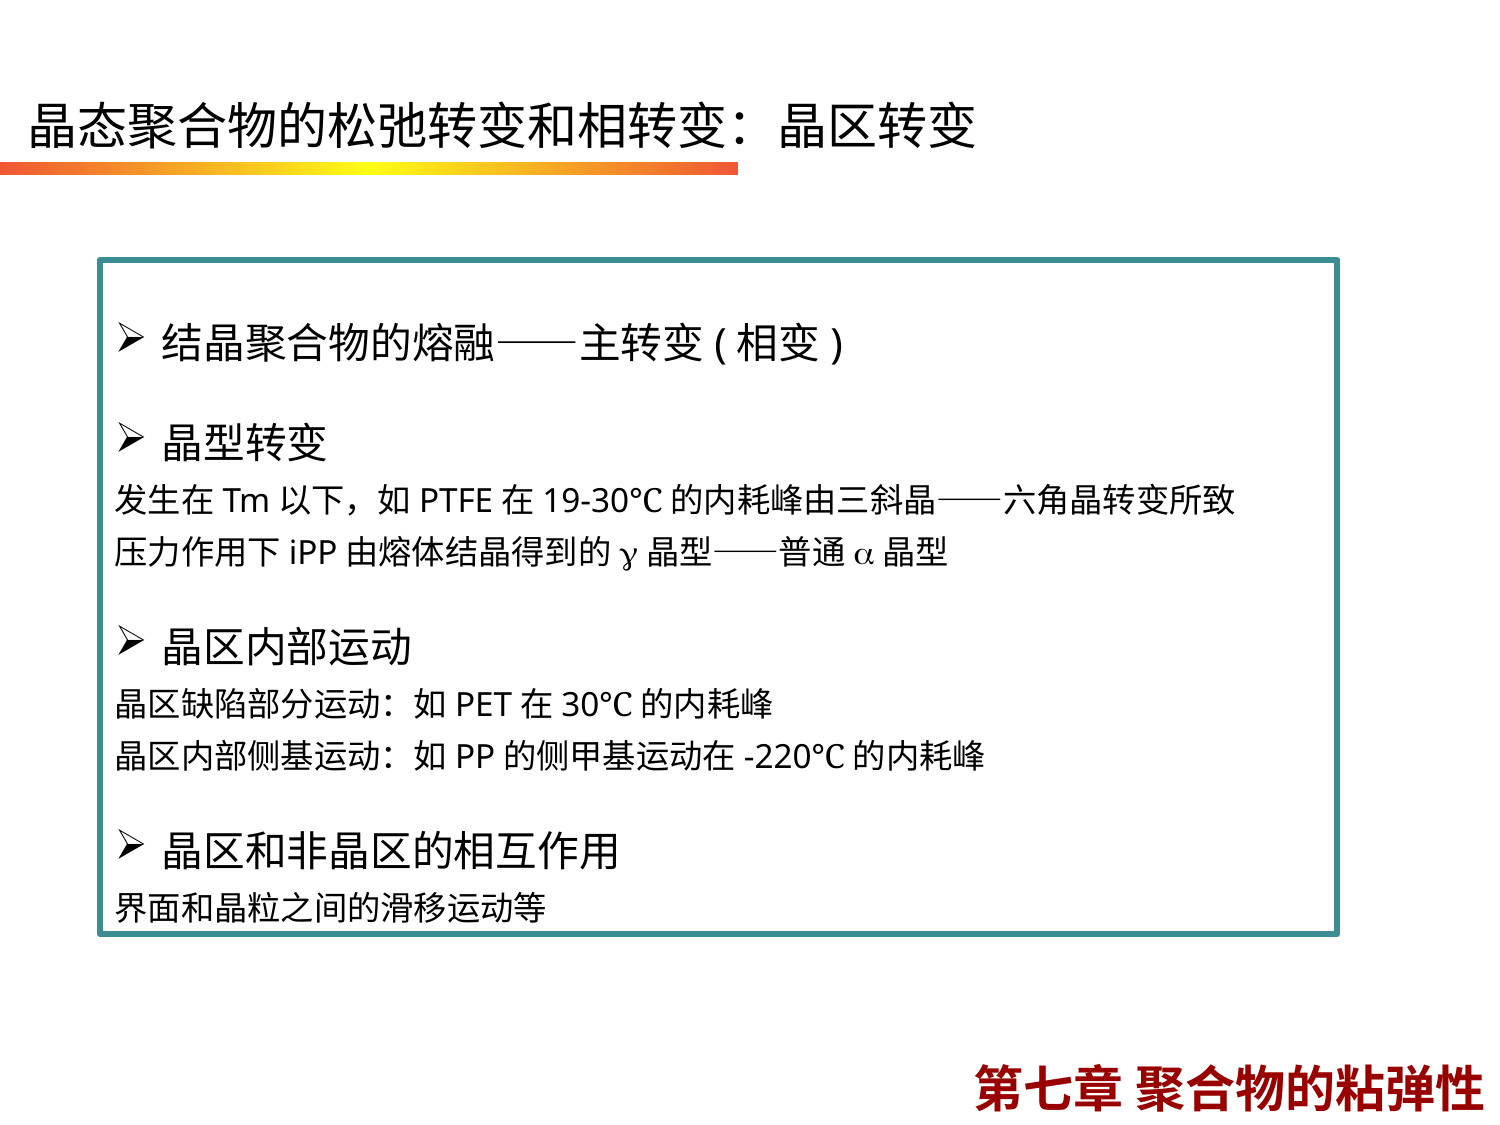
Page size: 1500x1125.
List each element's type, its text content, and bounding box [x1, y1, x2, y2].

text_box 晶态聚合物的松弛转变和相转变：晶区转变 [12, 87, 1088, 163]
text_box 结晶聚合物的熔融——主转变(相变) 晶型转变 发生在Tm以下，如PTFE在19-30℃的内耗峰由三斜晶——六角晶转变所致 压力作用下iPP由熔体结晶得到的g晶型——普通a晶型 晶区内部运动 晶区缺陷部分运动：如PET在30℃的内耗峰 晶区内部侧基运动：如PP的侧甲基运动在-220℃的内耗峰 晶区和非晶区的相互作用 界面和晶粒之间的滑移运动等 [99, 259, 1338, 934]
